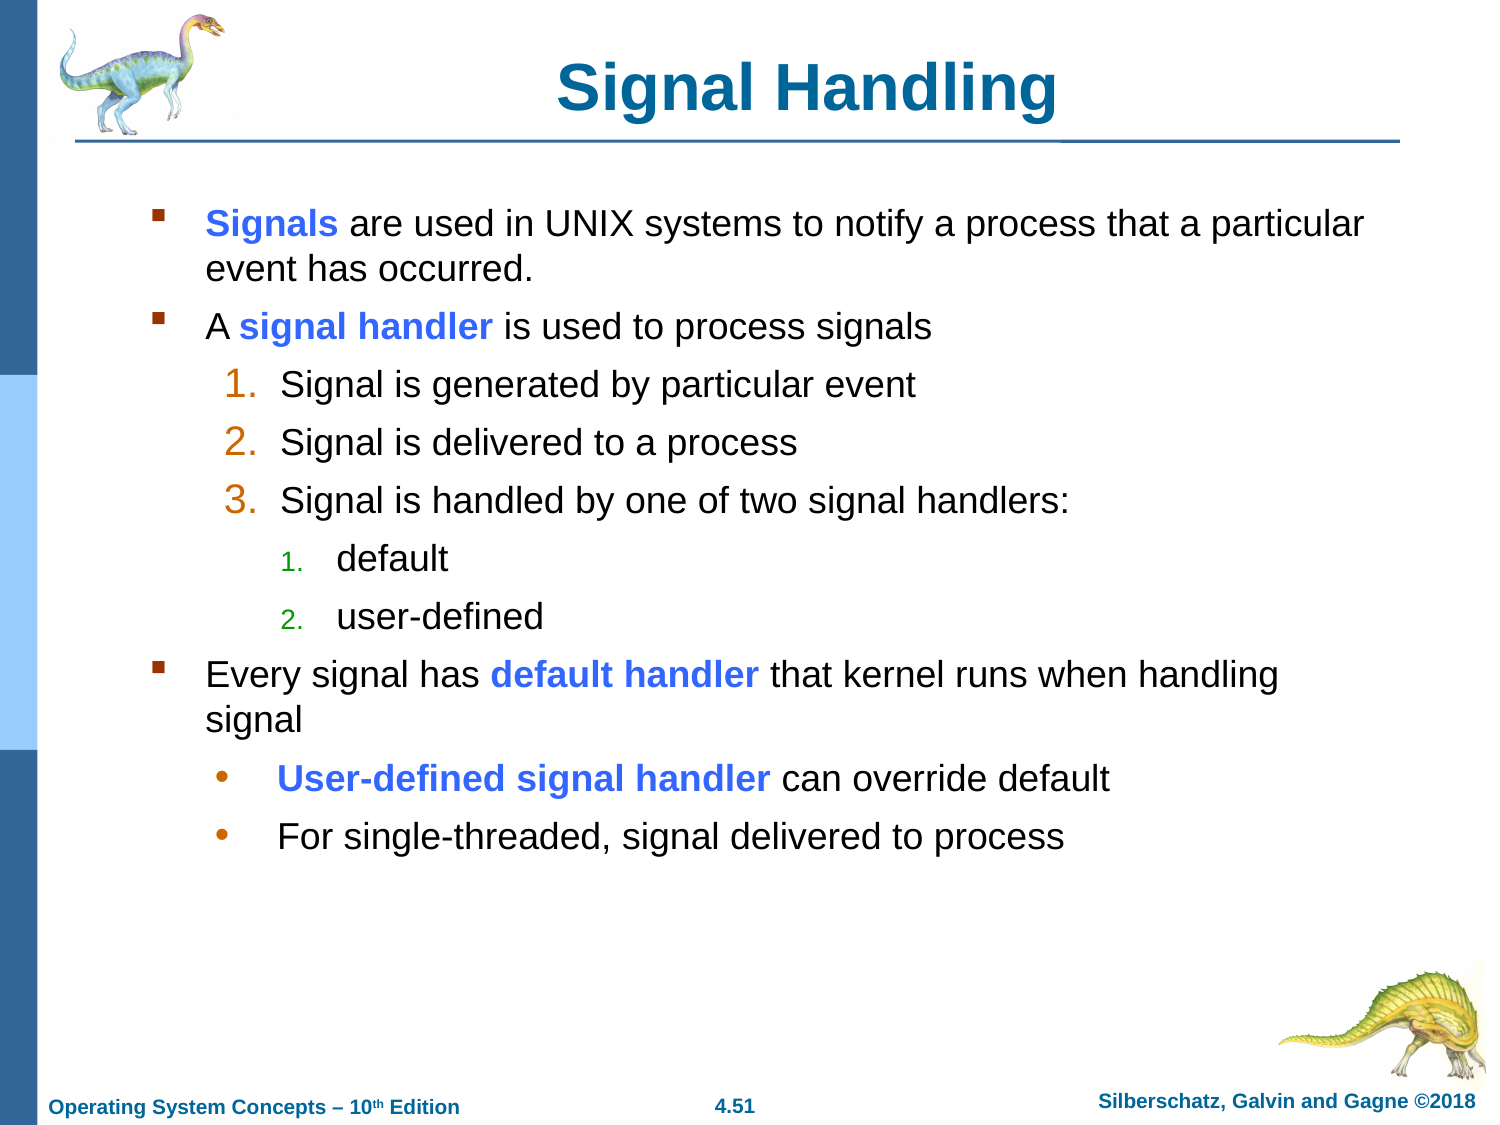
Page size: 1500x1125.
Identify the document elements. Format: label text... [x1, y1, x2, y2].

picture [46, 0, 243, 149]
title Signal Handling [191, 37, 1425, 132]
picture [1275, 959, 1486, 1090]
list Signals are used in UNIX systems to notify a process that a particular event has occurred. A signal handler is used to process signals Signal is generated by particular event Signal is delivered to a process Signal is handled by one of two signal handlers: default user-defined Every signal has default handler that kernel runs when handling signal User-defined signal handler can override default For single-threaded, signal delivered to process [134, 191, 1401, 1037]
